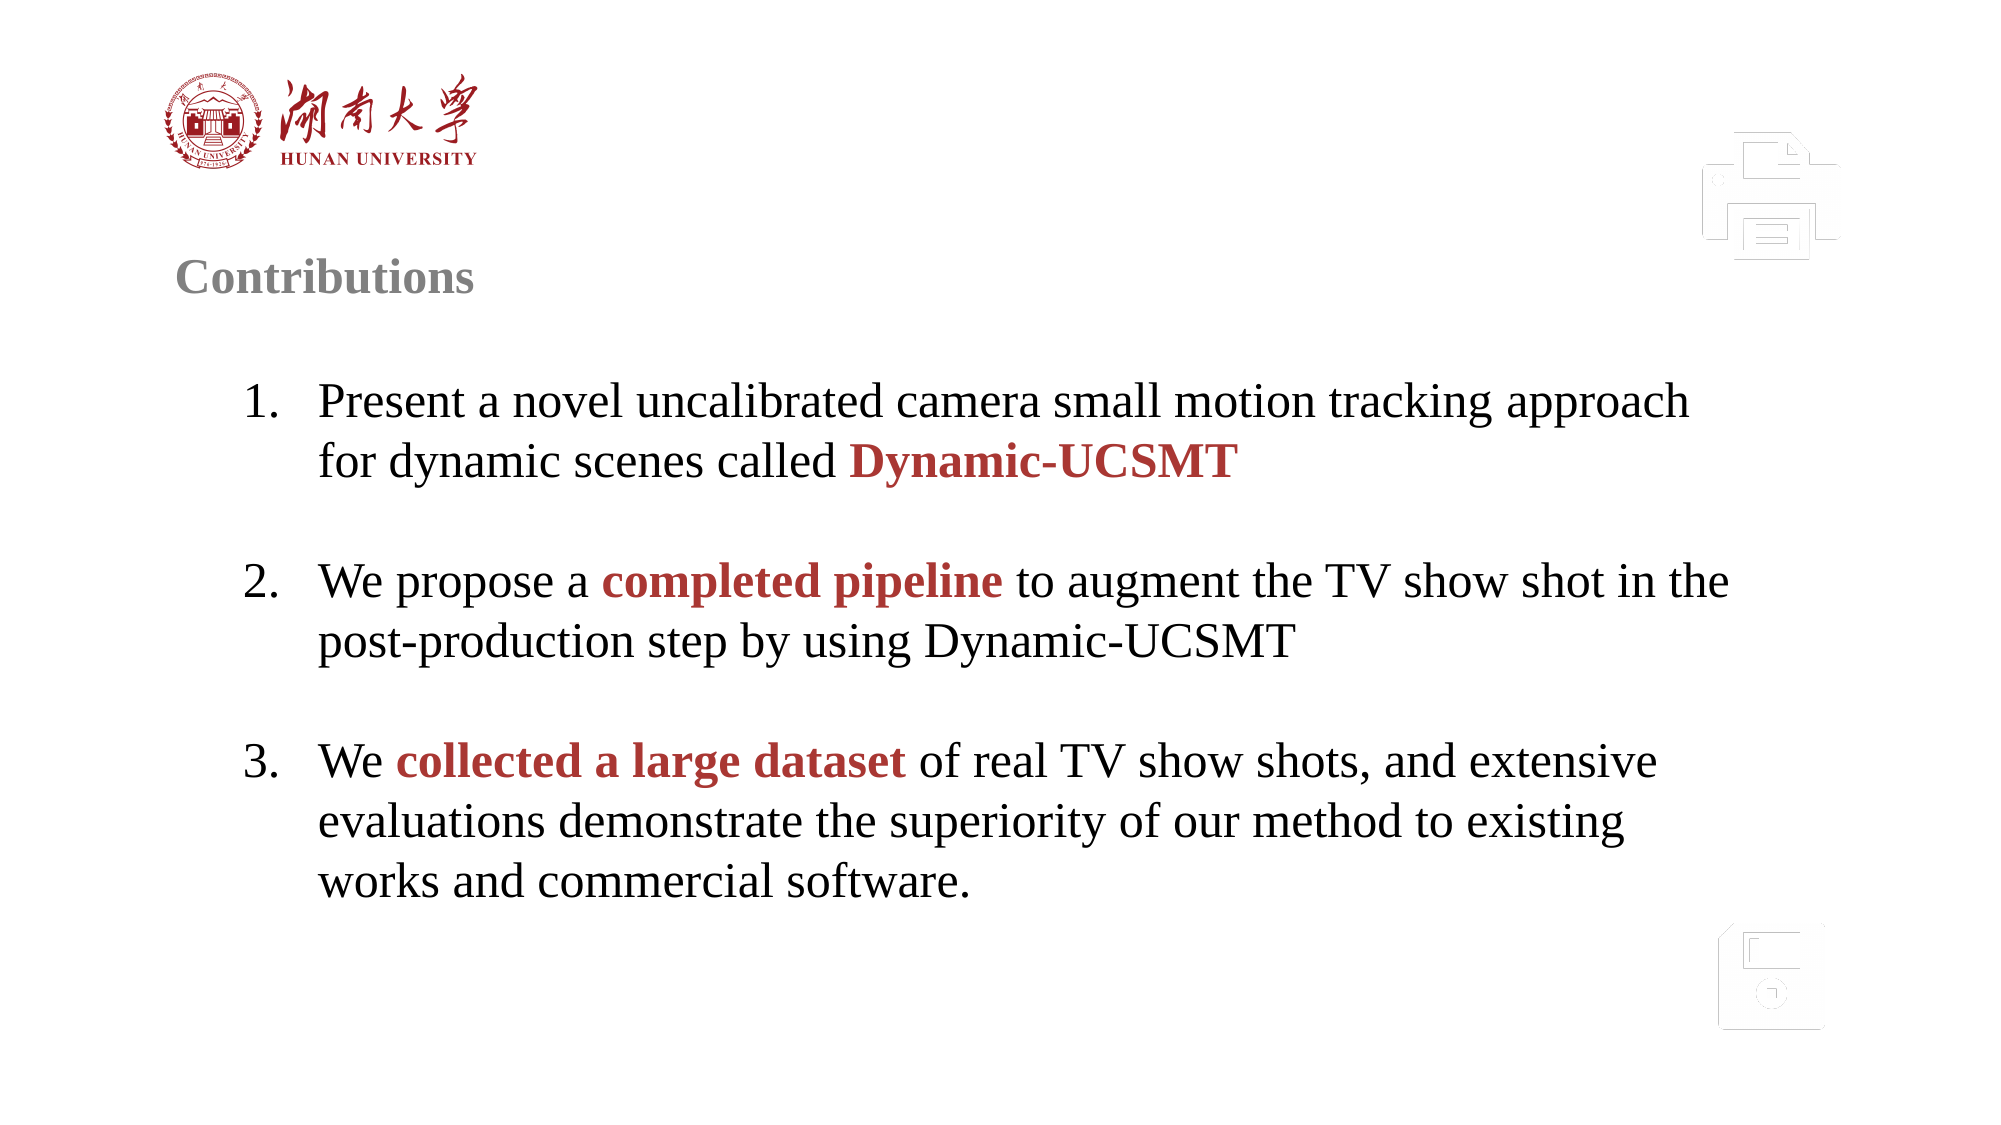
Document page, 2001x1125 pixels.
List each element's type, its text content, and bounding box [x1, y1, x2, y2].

picture [1695, 900, 1847, 1051]
text_box Present a novel uncalibrated camera small motion tracking approach for dynamic scenes called Dynamic-UCSMT We propose a completed pipeline to augment the TV show shot in the post-production step by using Dynamic-UCSMT We collected a large dataset of real TV show shots, and extensive evaluations demonstrate the superiority of our method to existing works and commercial software. [228, 359, 1772, 975]
text_box Contributions [159, 236, 490, 312]
picture [121, 55, 536, 187]
picture [1695, 120, 1847, 271]
